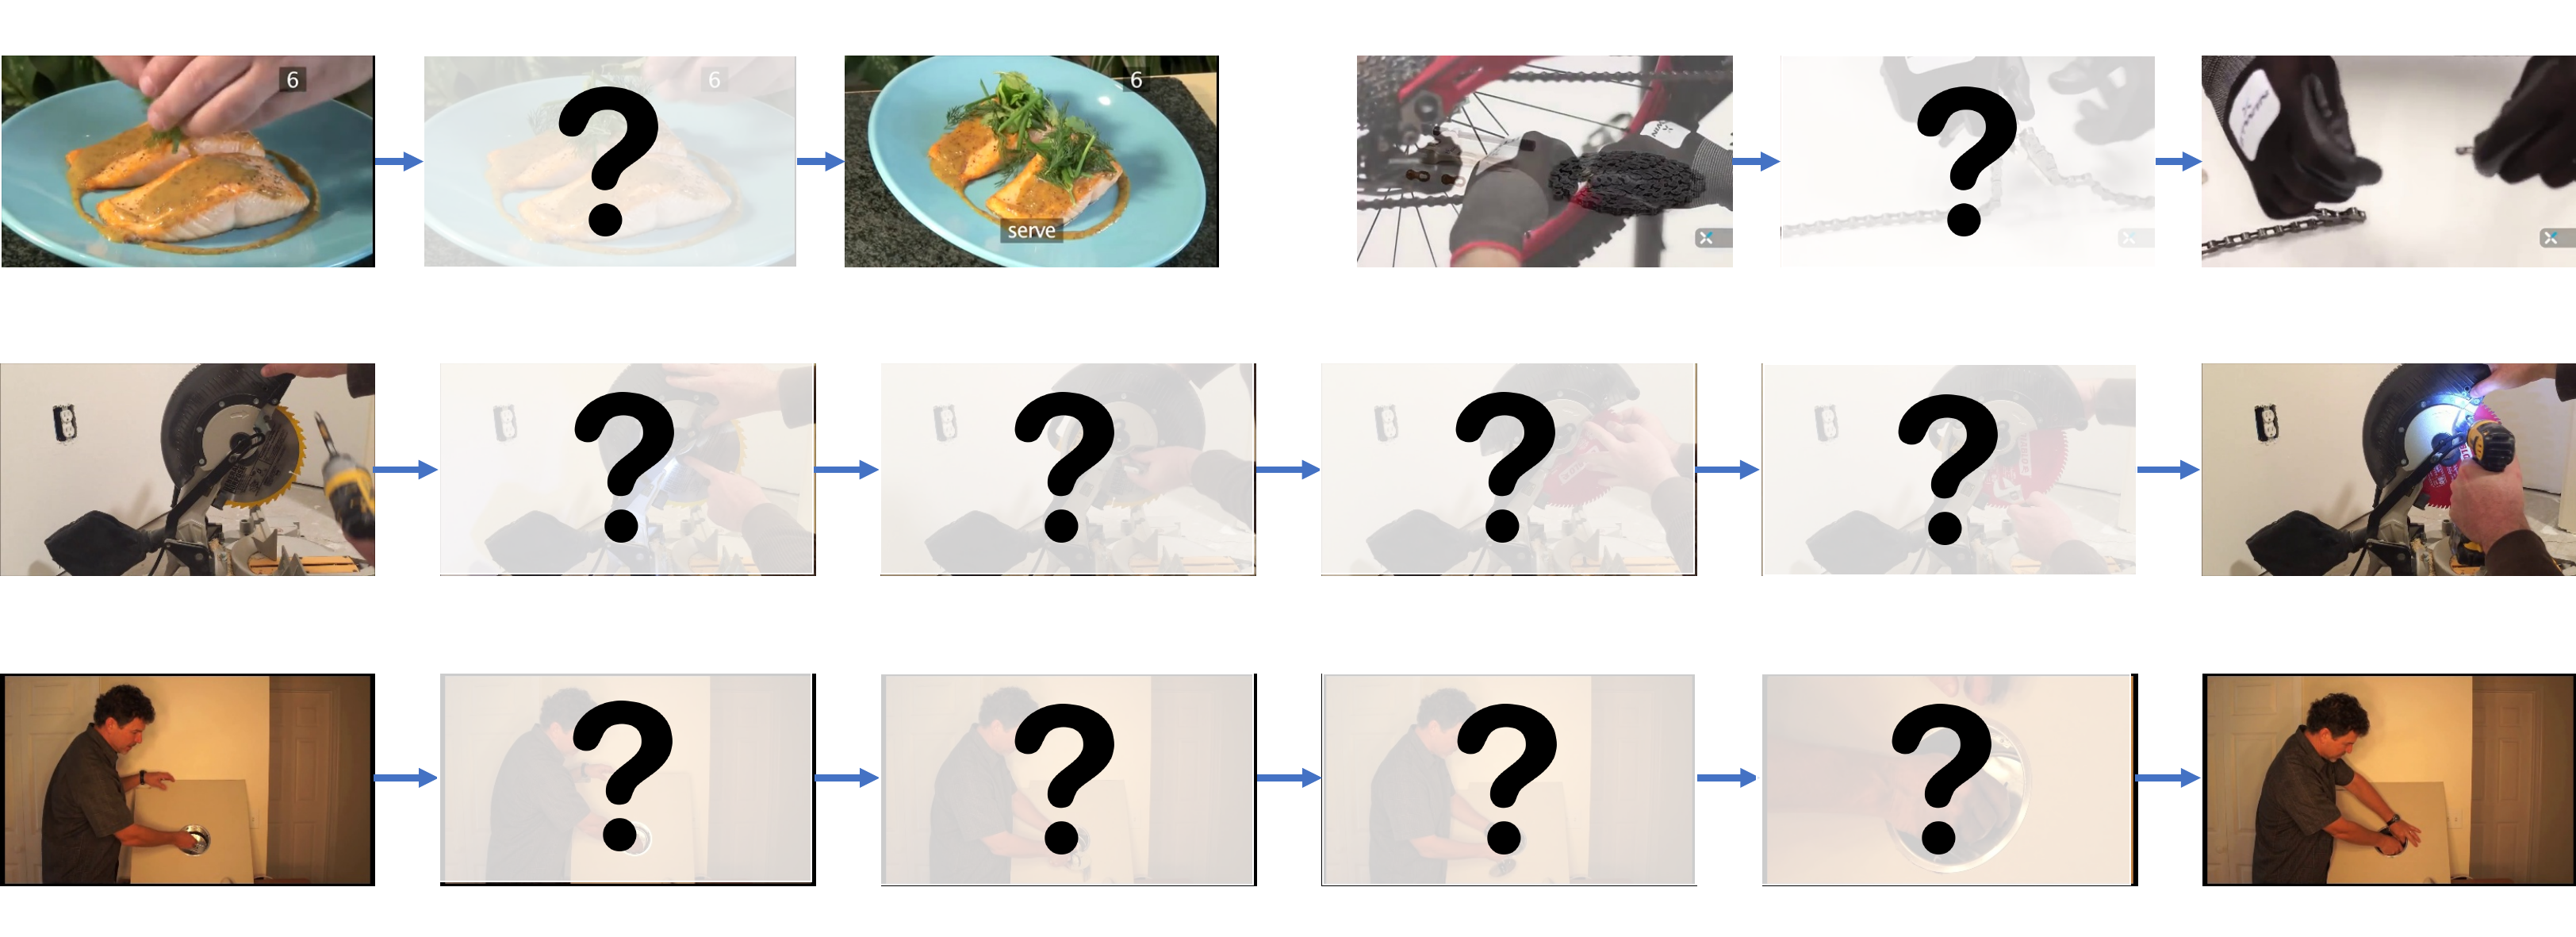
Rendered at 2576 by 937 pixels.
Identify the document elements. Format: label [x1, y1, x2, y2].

text_box [0, 361, 2576, 576]
picture [845, 56, 1219, 267]
picture [1357, 56, 1733, 267]
text_box [1782, 56, 2156, 267]
picture [2202, 56, 2576, 267]
text_box [0, 670, 2576, 886]
text_box [423, 56, 797, 267]
picture [2, 56, 375, 267]
